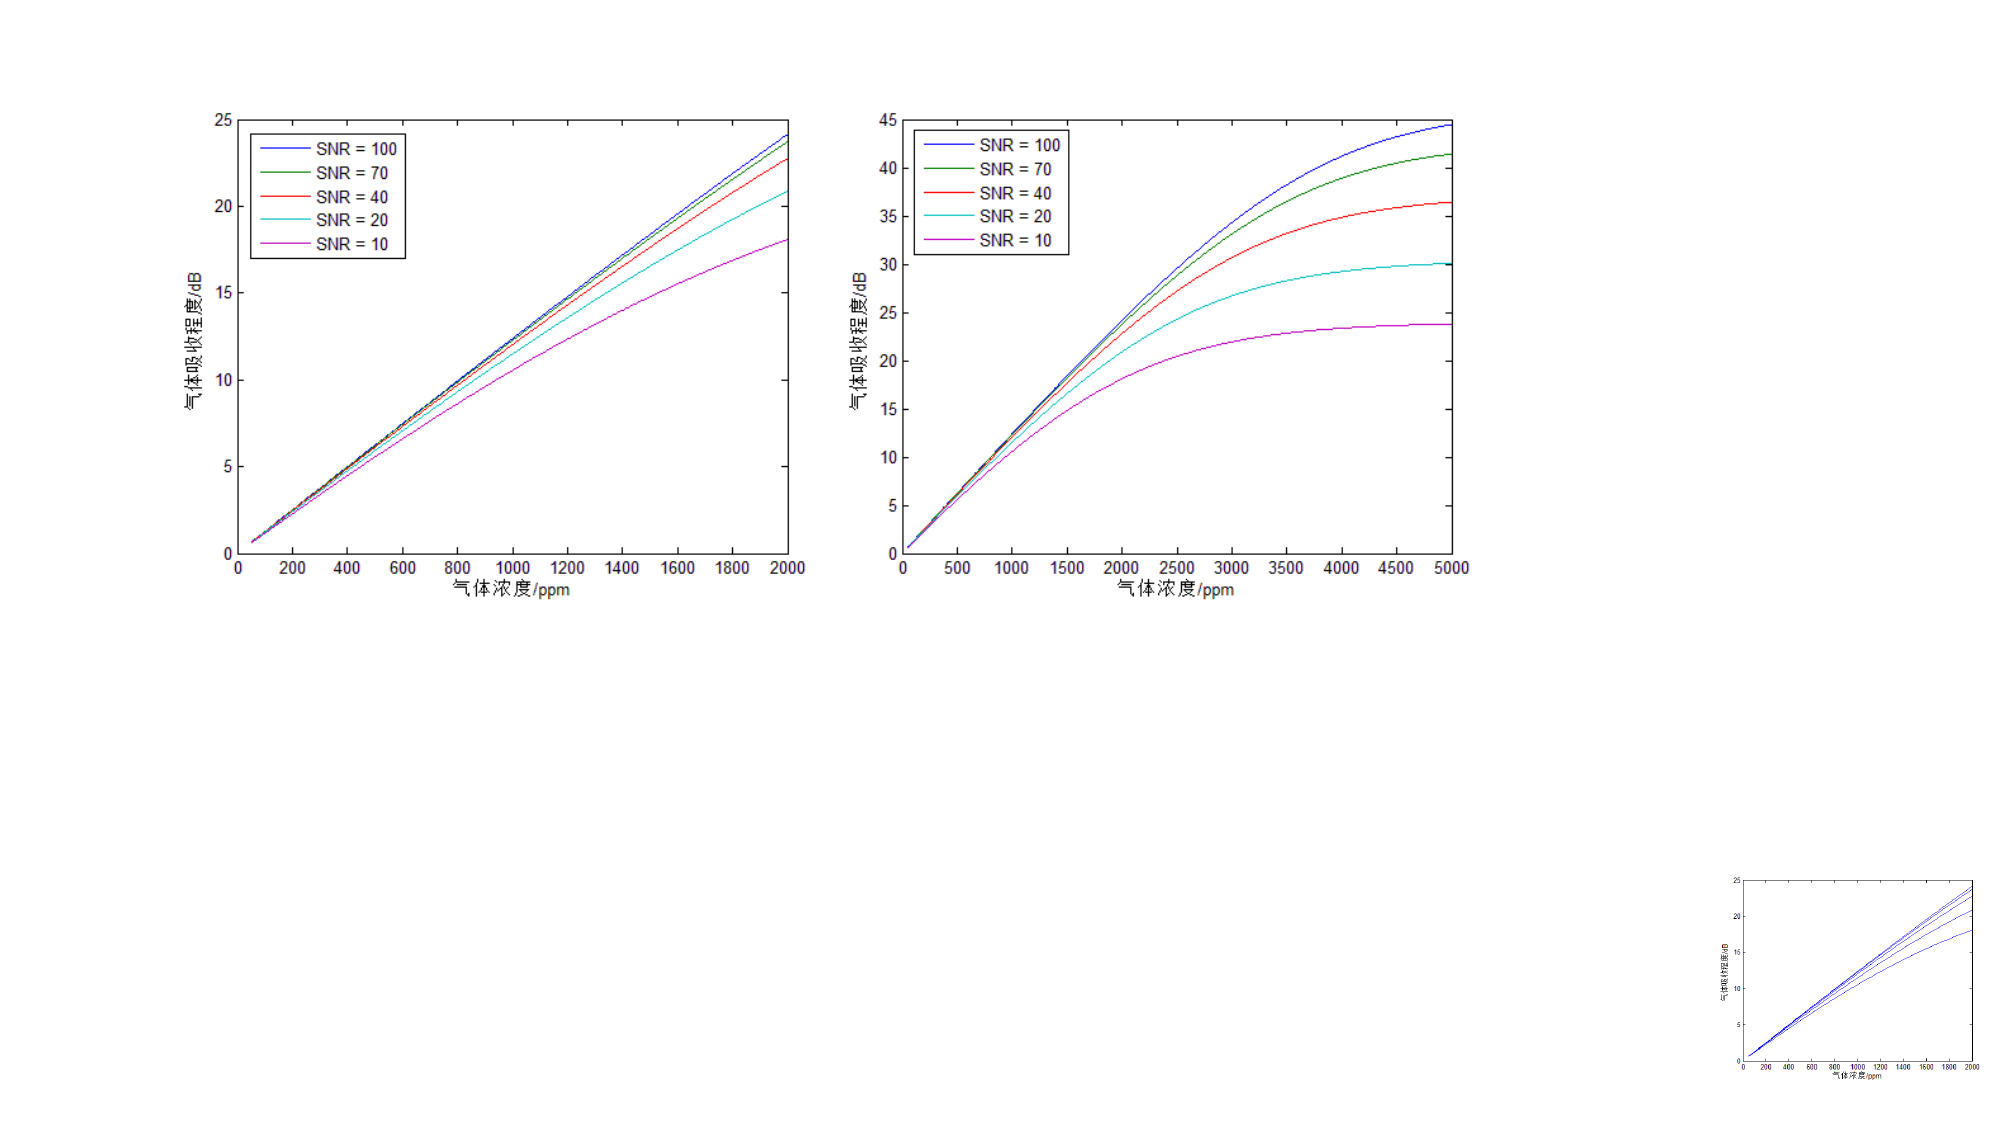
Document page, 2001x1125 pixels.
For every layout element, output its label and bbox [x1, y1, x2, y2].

picture [1704, 863, 2000, 1085]
picture [145, 79, 1519, 612]
